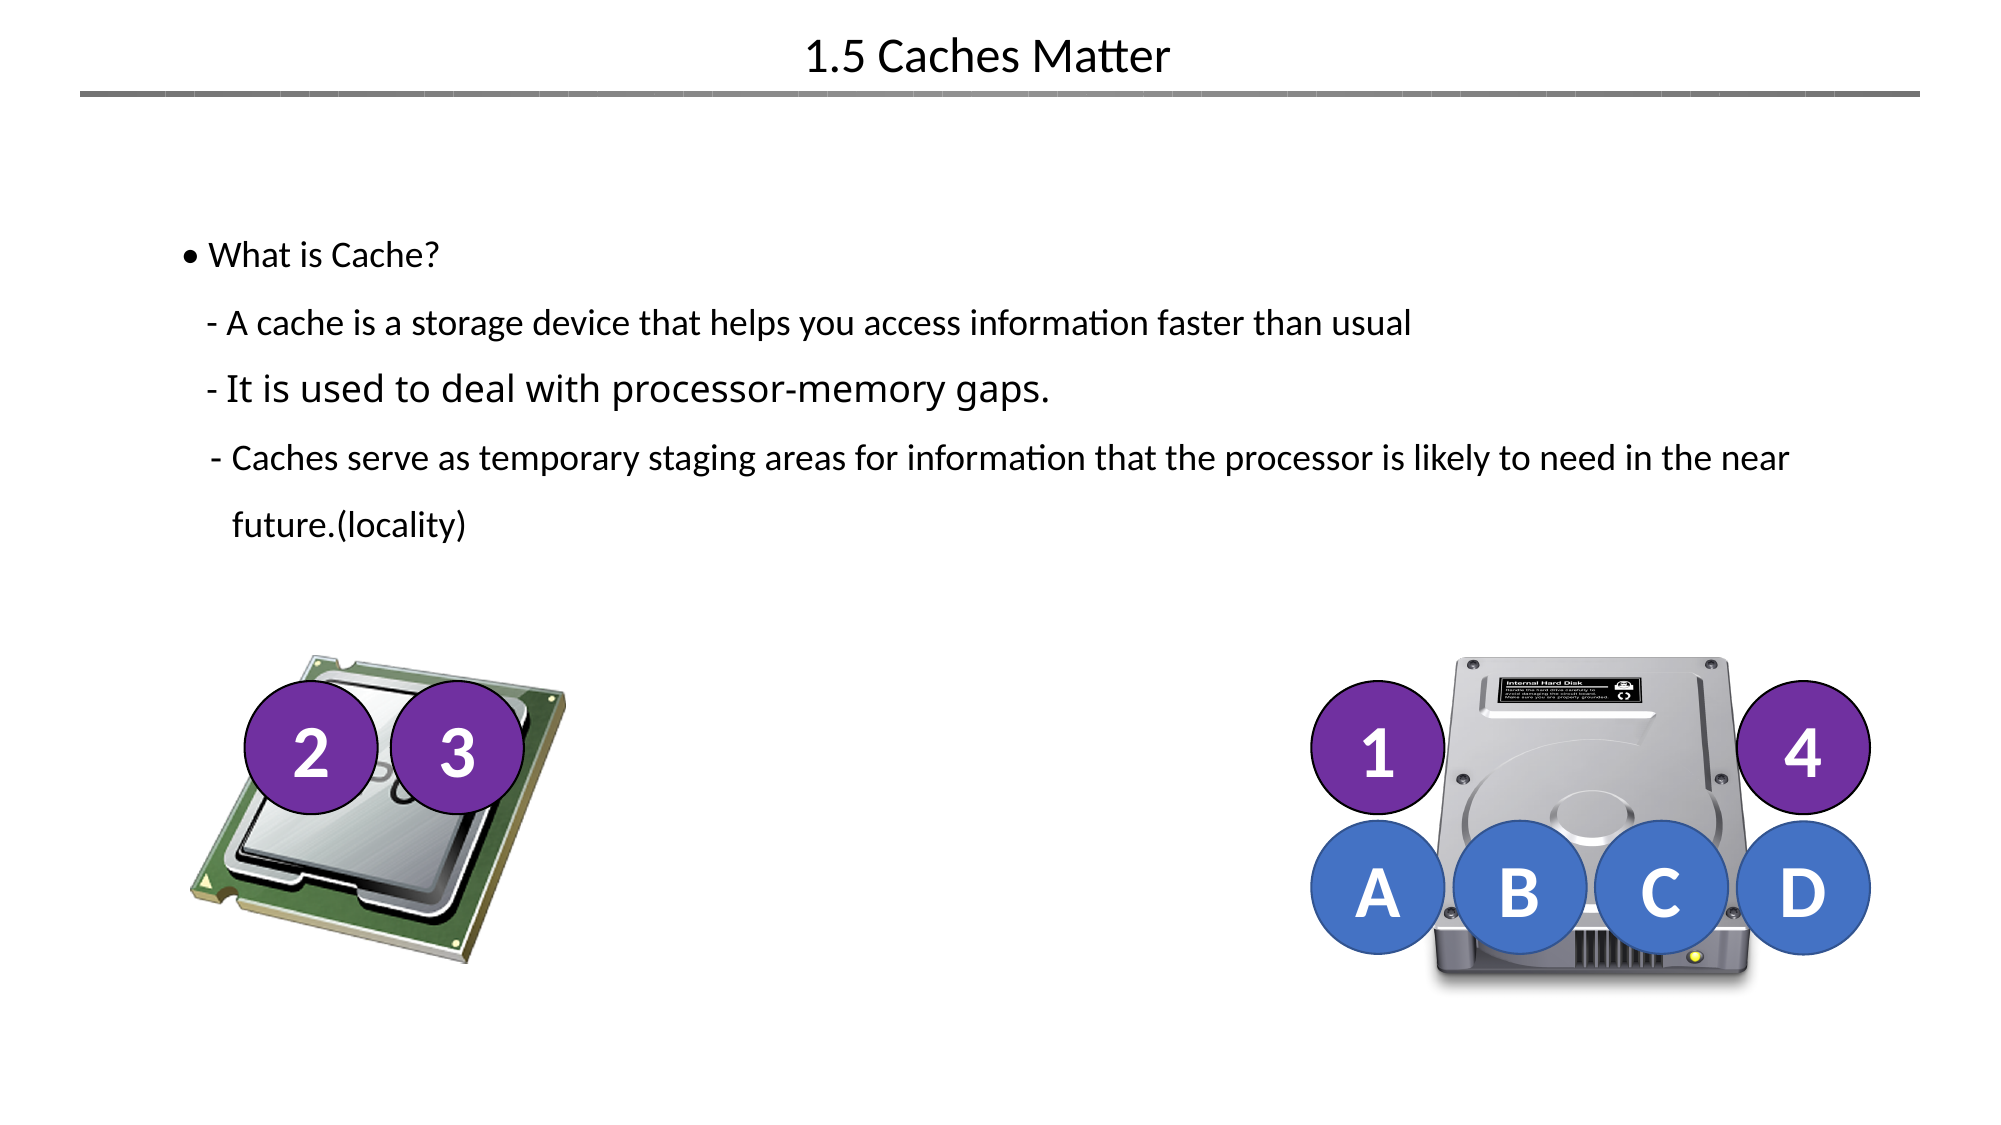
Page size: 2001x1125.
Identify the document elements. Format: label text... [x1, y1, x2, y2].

text_box 1 [1310, 680, 1411, 816]
text_box D [1773, 820, 1872, 956]
text_box A [1310, 819, 1411, 955]
picture [190, 628, 566, 1004]
text_box [78, 89, 1922, 99]
text_box 4 [1773, 680, 1872, 816]
text_box • What is Cache? - A cache is a storage device that helps you access information faster than usual - It is used to deal with processor-memory gaps. - Caches serve as temporary staging areas for information that the processor is likely to need in the near future.(locality) [166, 200, 1942, 553]
text_box 1.5 Caches Matter [788, 14, 1212, 90]
picture [1411, 643, 1773, 1005]
